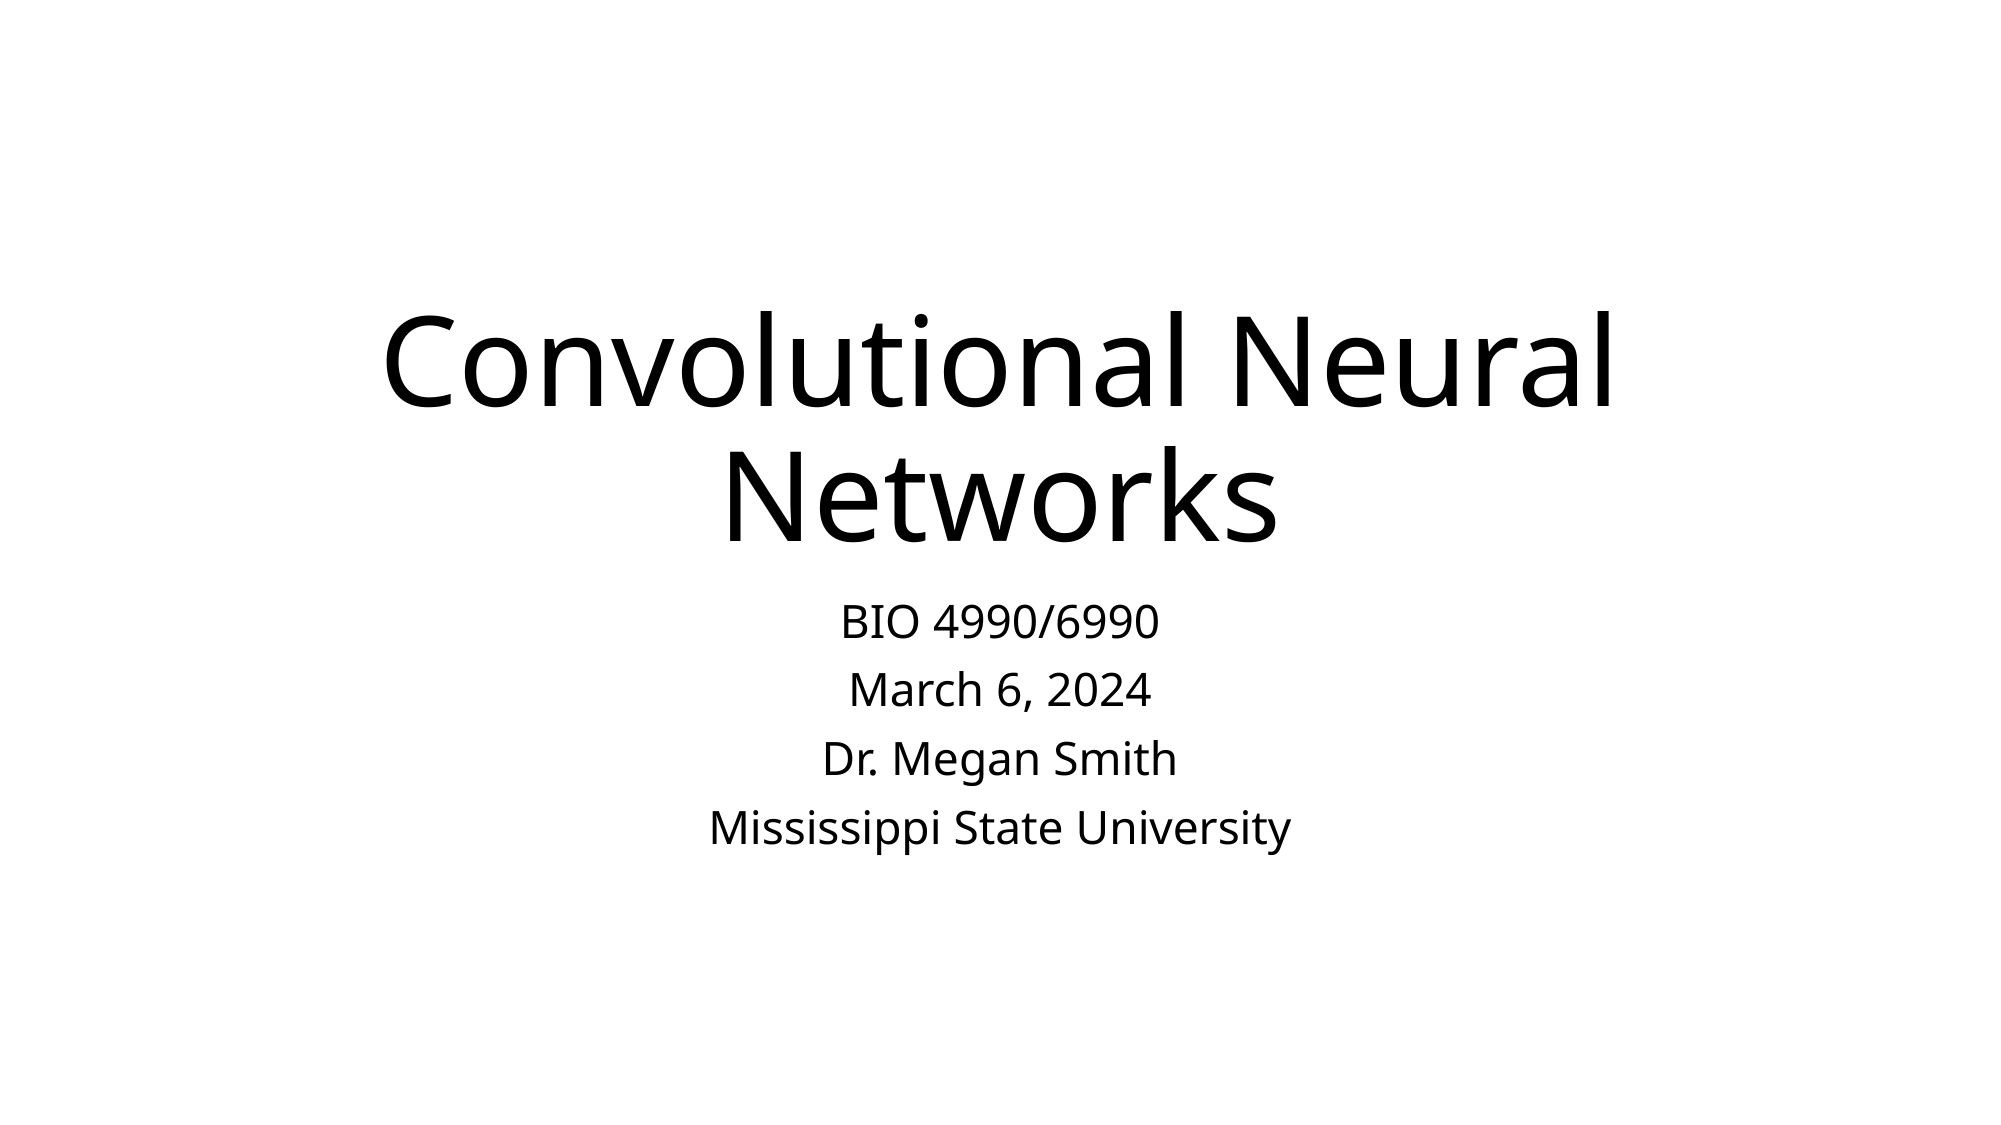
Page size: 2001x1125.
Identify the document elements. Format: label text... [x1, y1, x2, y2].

title Convolutional Neural Networks [249, 184, 1750, 576]
subtitle BIO 4990/6990 March 6, 2024 Dr. Megan Smith Mississippi State University [249, 590, 1750, 863]
